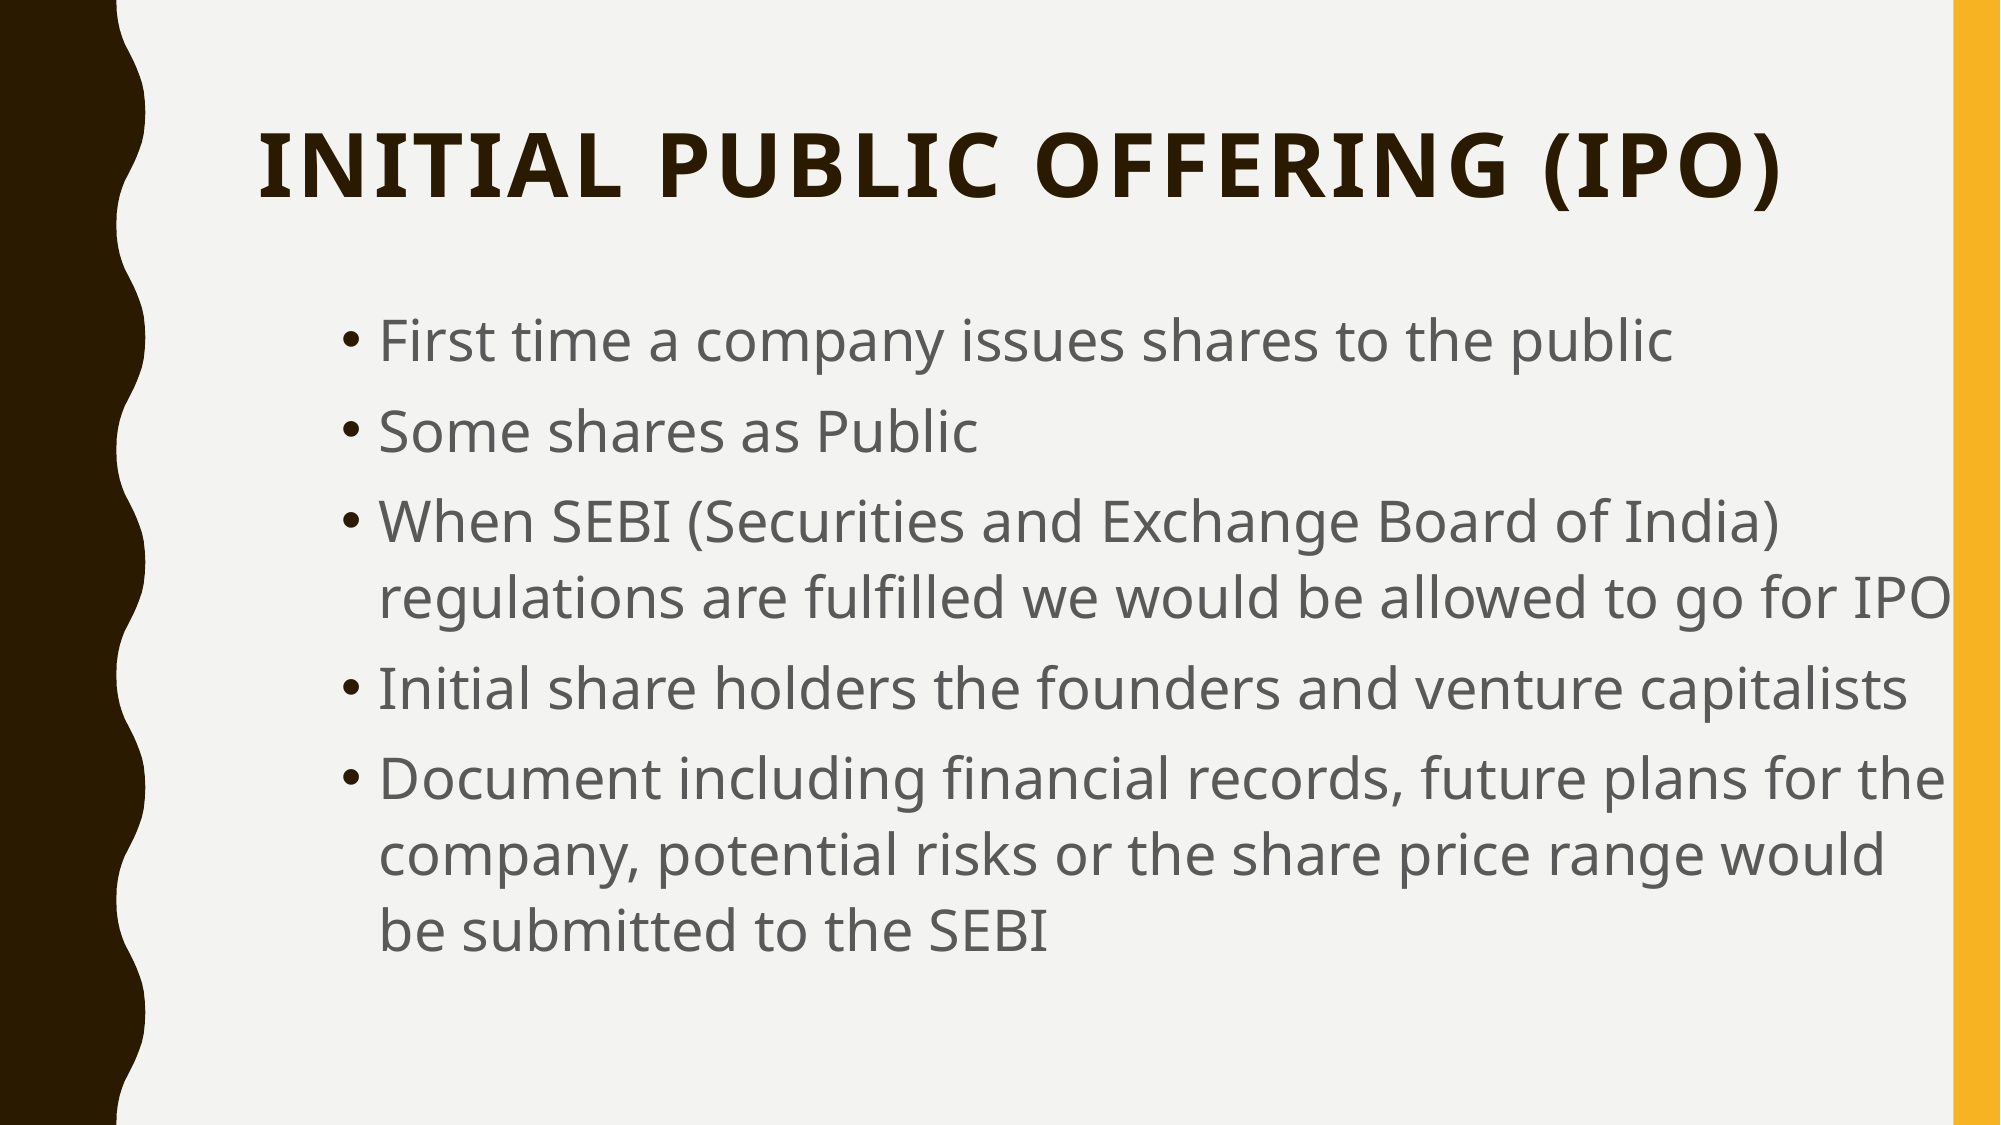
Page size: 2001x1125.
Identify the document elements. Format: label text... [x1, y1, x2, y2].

list First time a company issues shares to the public Some shares as Public When SEBI (Securities and Exchange Board of India) regulations are fulfilled we would be allowed to go for IPO Initial share holders the founders and venture capitalists Document including financial records, future plans for the company, potential risks or the share price range would be submitted to the SEBI [326, 289, 1971, 1042]
title Initial Public Offering (IPO) [243, 112, 1887, 244]
